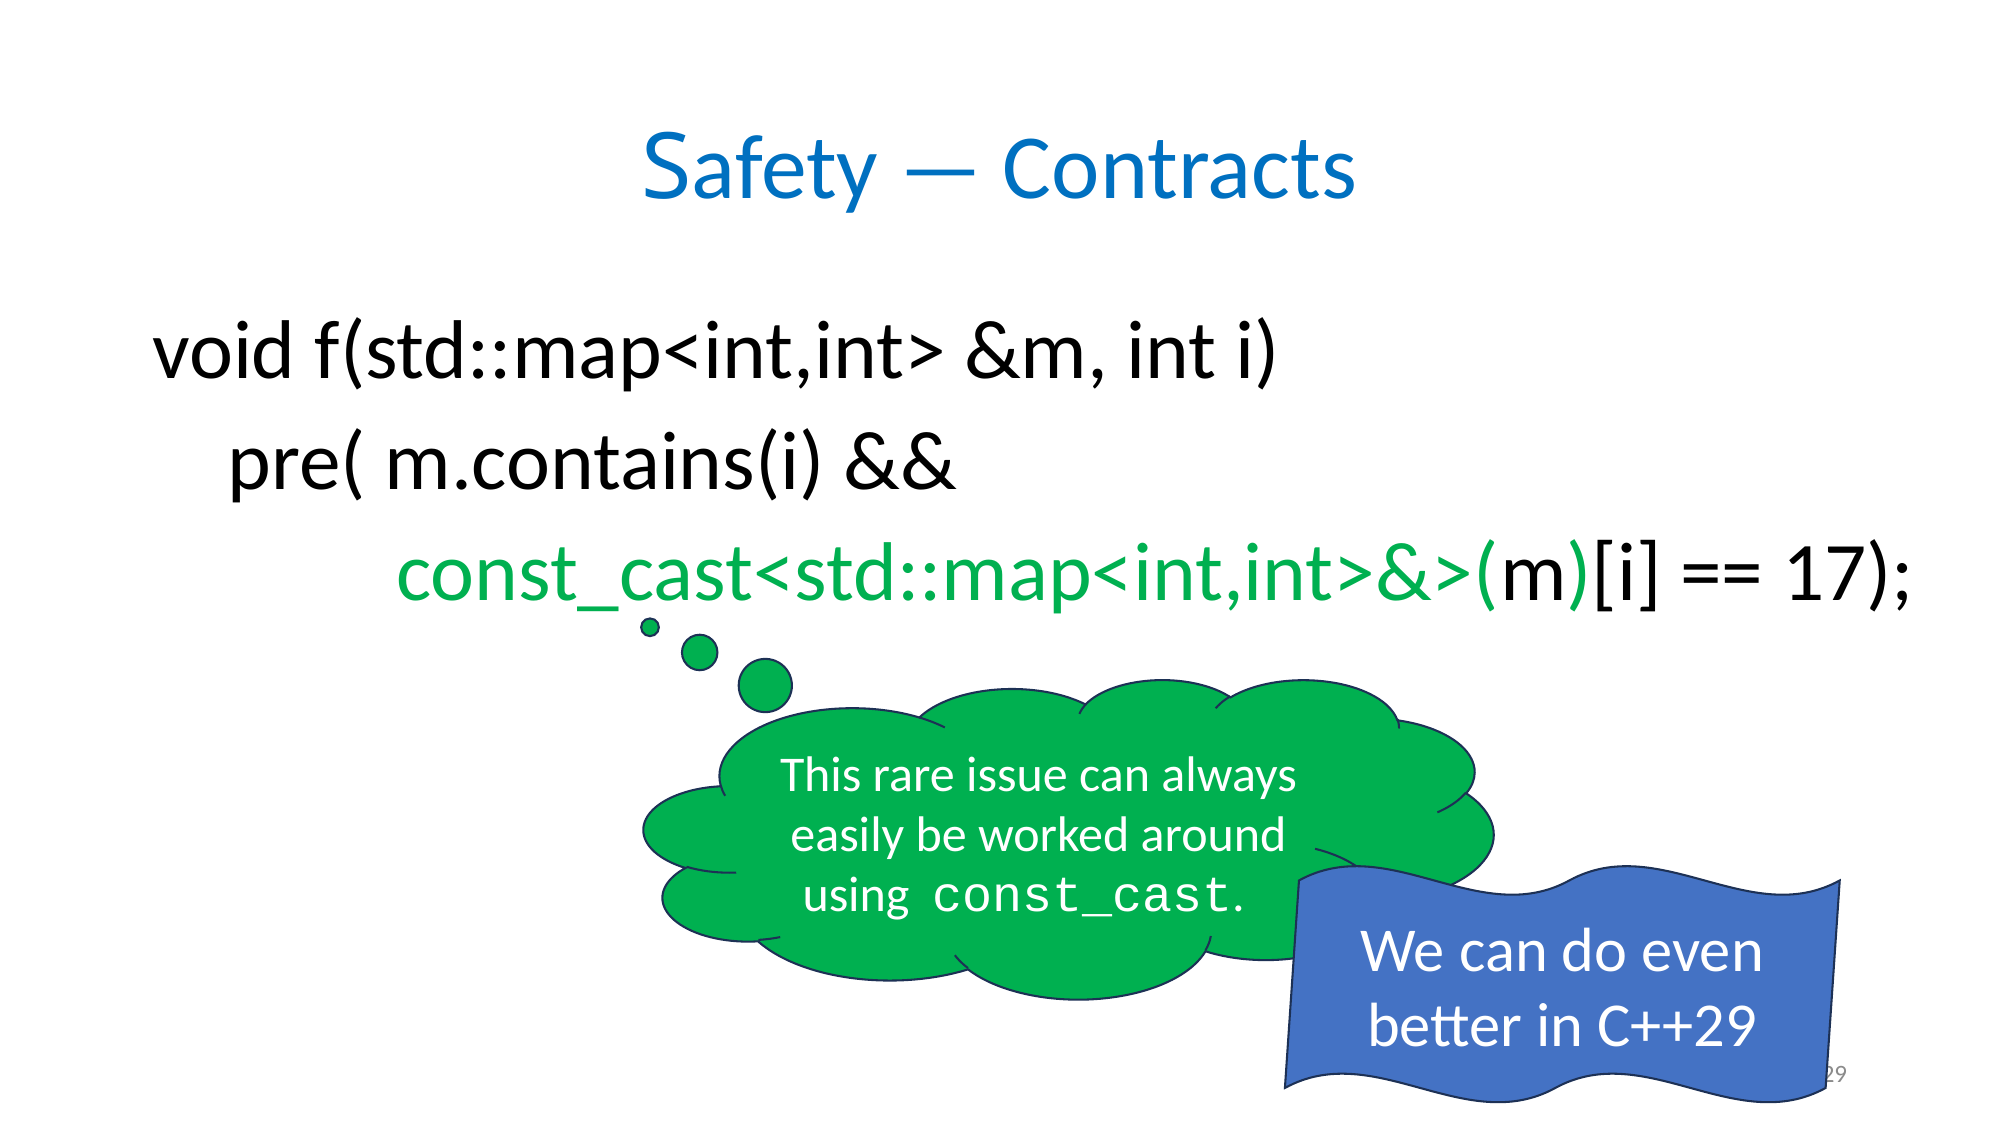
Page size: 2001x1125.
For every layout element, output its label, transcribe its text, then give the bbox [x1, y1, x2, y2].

title Safety — Contracts [137, 59, 1863, 278]
text_box This rare issue can always easily be worked around using const_cast. [737, 657, 793, 714]
list void f(std::map<int,int> &m, int i) pre( m.contains(i) && const_cast<std::map<int,int>&>(m)[i] == 17); [137, 299, 2000, 1014]
slide_number 129 [1412, 1042, 1863, 1103]
text_box We can do even better in C++29 [1283, 865, 1841, 1090]
text_box This rare issue can always easily be worked around using const_cast. [642, 679, 1495, 1001]
text_box This rare issue can always easily be worked around using const_cast. [680, 633, 719, 672]
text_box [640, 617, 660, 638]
